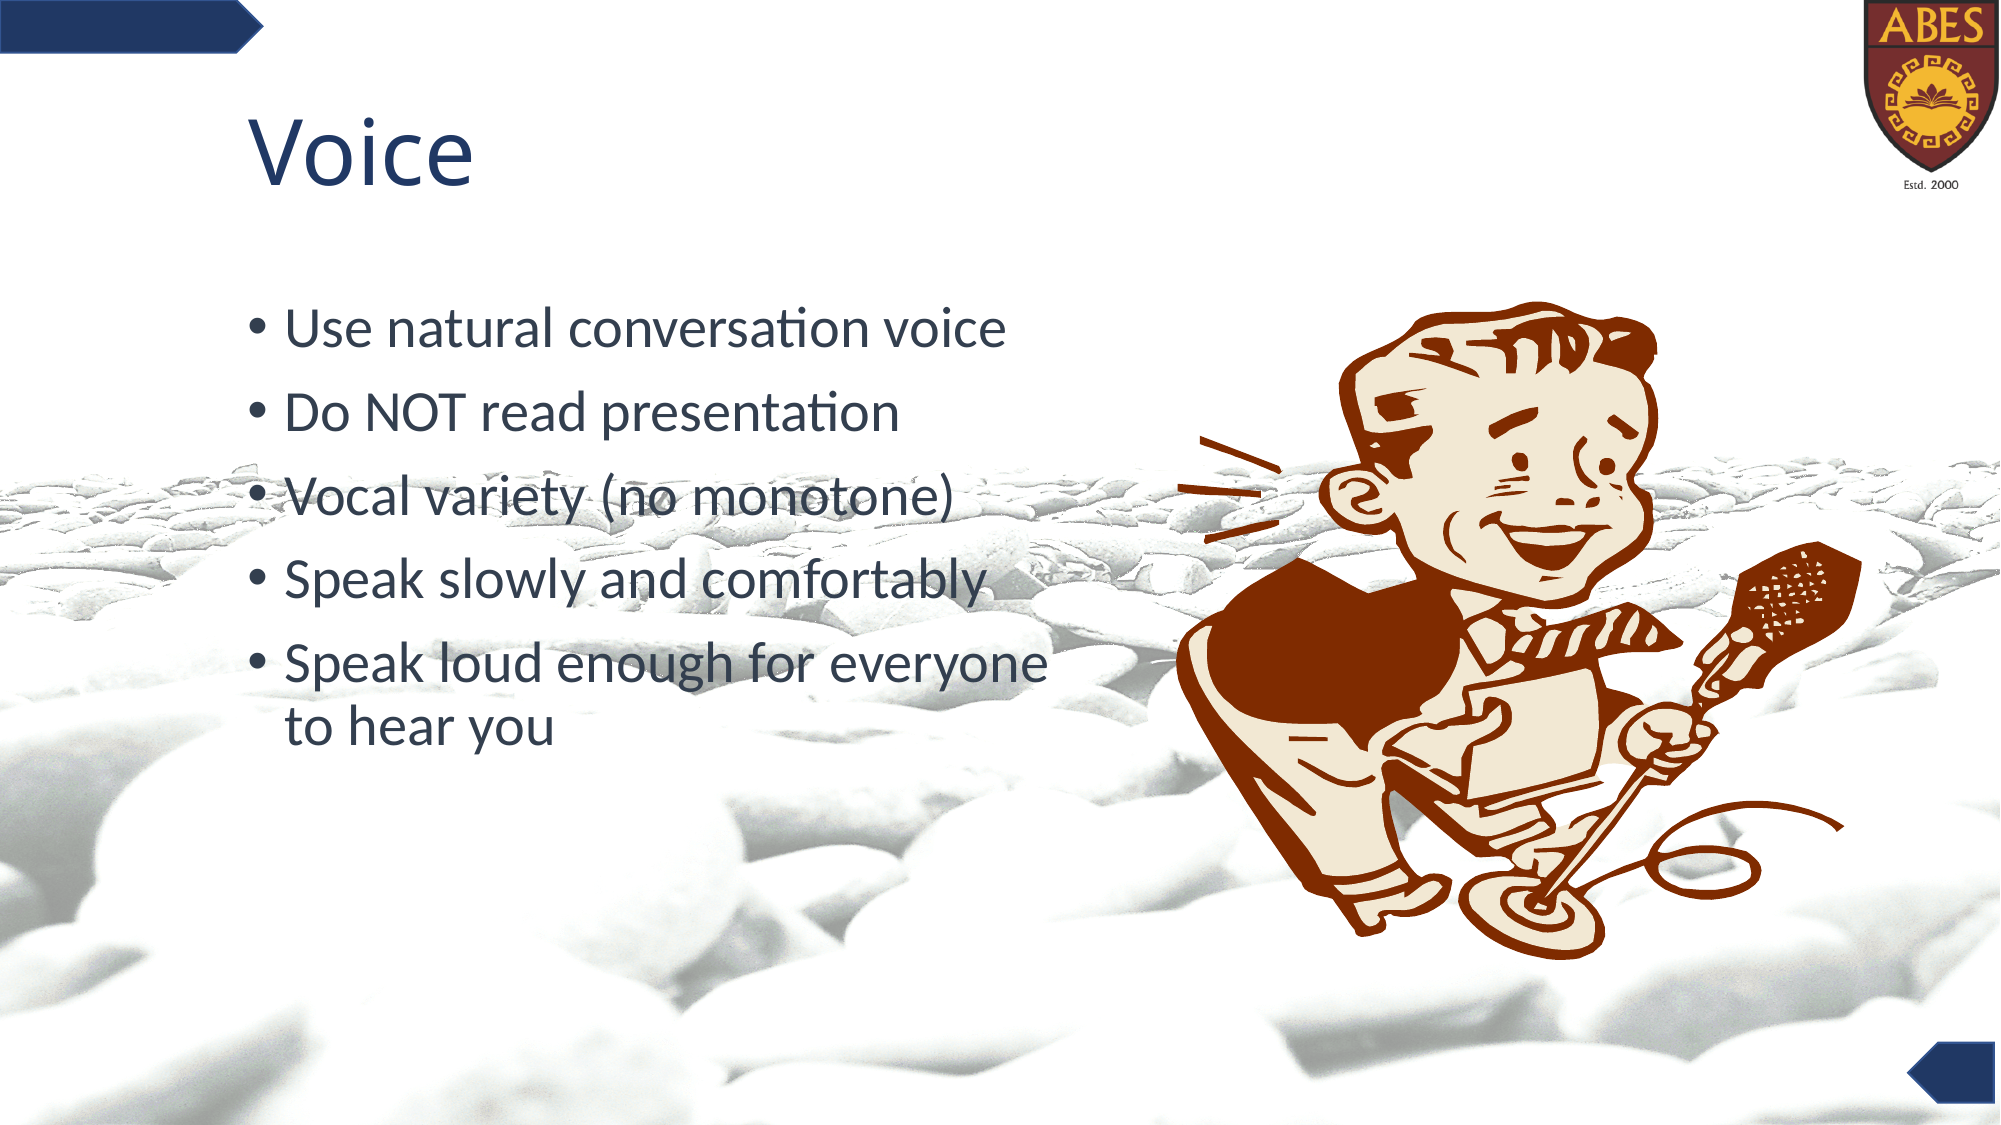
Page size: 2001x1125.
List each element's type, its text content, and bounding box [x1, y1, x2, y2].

picture [1862, 0, 2000, 189]
list Use natural conversation voice Do NOT read presentation Vocal variety (no monotone) Speak slowly and comfortably Speak loud enough for everyone to hear you [232, 289, 1066, 965]
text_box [1167, 289, 1863, 965]
title Voice [233, 62, 1934, 250]
